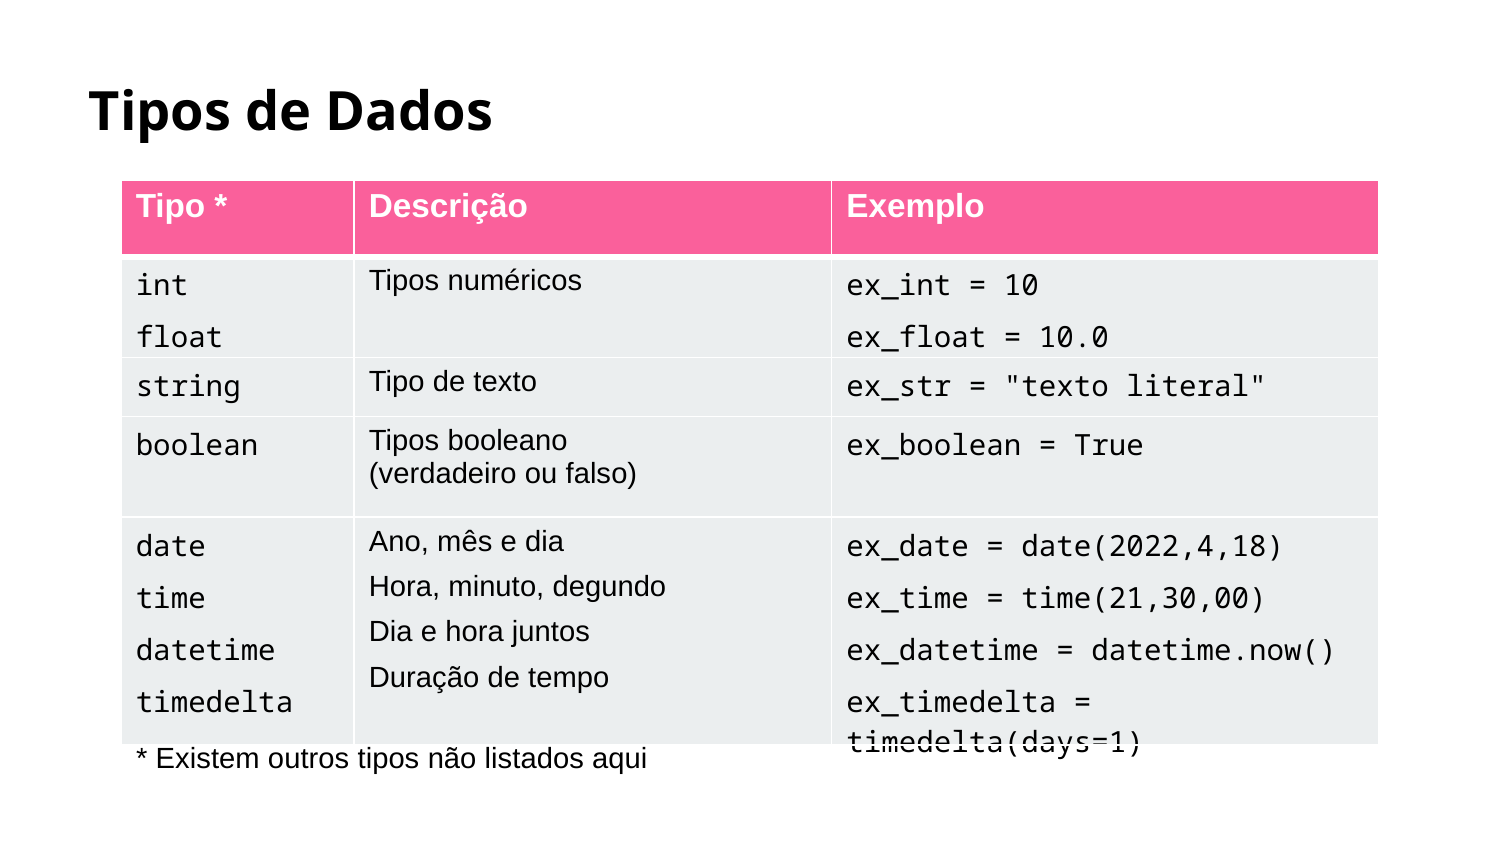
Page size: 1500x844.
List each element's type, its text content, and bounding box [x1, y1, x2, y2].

table_cell Tipos booleano (verdadeiro ou falso) [355, 417, 831, 516]
table_cell string [122, 358, 353, 416]
table_cell Tipos numéricos [355, 260, 831, 357]
table_header Tipo * [122, 181, 353, 254]
text_box * Existem outros tipos não listados aqui [121, 731, 664, 782]
table_header Descrição [355, 181, 831, 254]
table_cell Ano, mês e dia Hora, minuto, degundo Dia e hora juntos Duração de tempo [355, 518, 831, 744]
table_cell int float [122, 260, 353, 357]
table_cell boolean [122, 417, 353, 516]
text_box Tipos de Dados [73, 61, 1248, 157]
table_cell ex_int = 10 ex_float = 10.0 [832, 260, 1378, 357]
table_cell Tipo de texto [355, 358, 831, 416]
table_cell ex_date = date(2022,4,18) ex_time = time(21,30,00) ex_datetime = datetime.now() ex_timedelta = timedelta(days=1) [832, 518, 1378, 744]
table_cell ex_str = "texto literal" [832, 358, 1378, 416]
table_header Exemplo [832, 181, 1378, 254]
table_cell ex_boolean = True [832, 417, 1378, 516]
table_cell date time datetime timedelta [122, 518, 353, 731]
